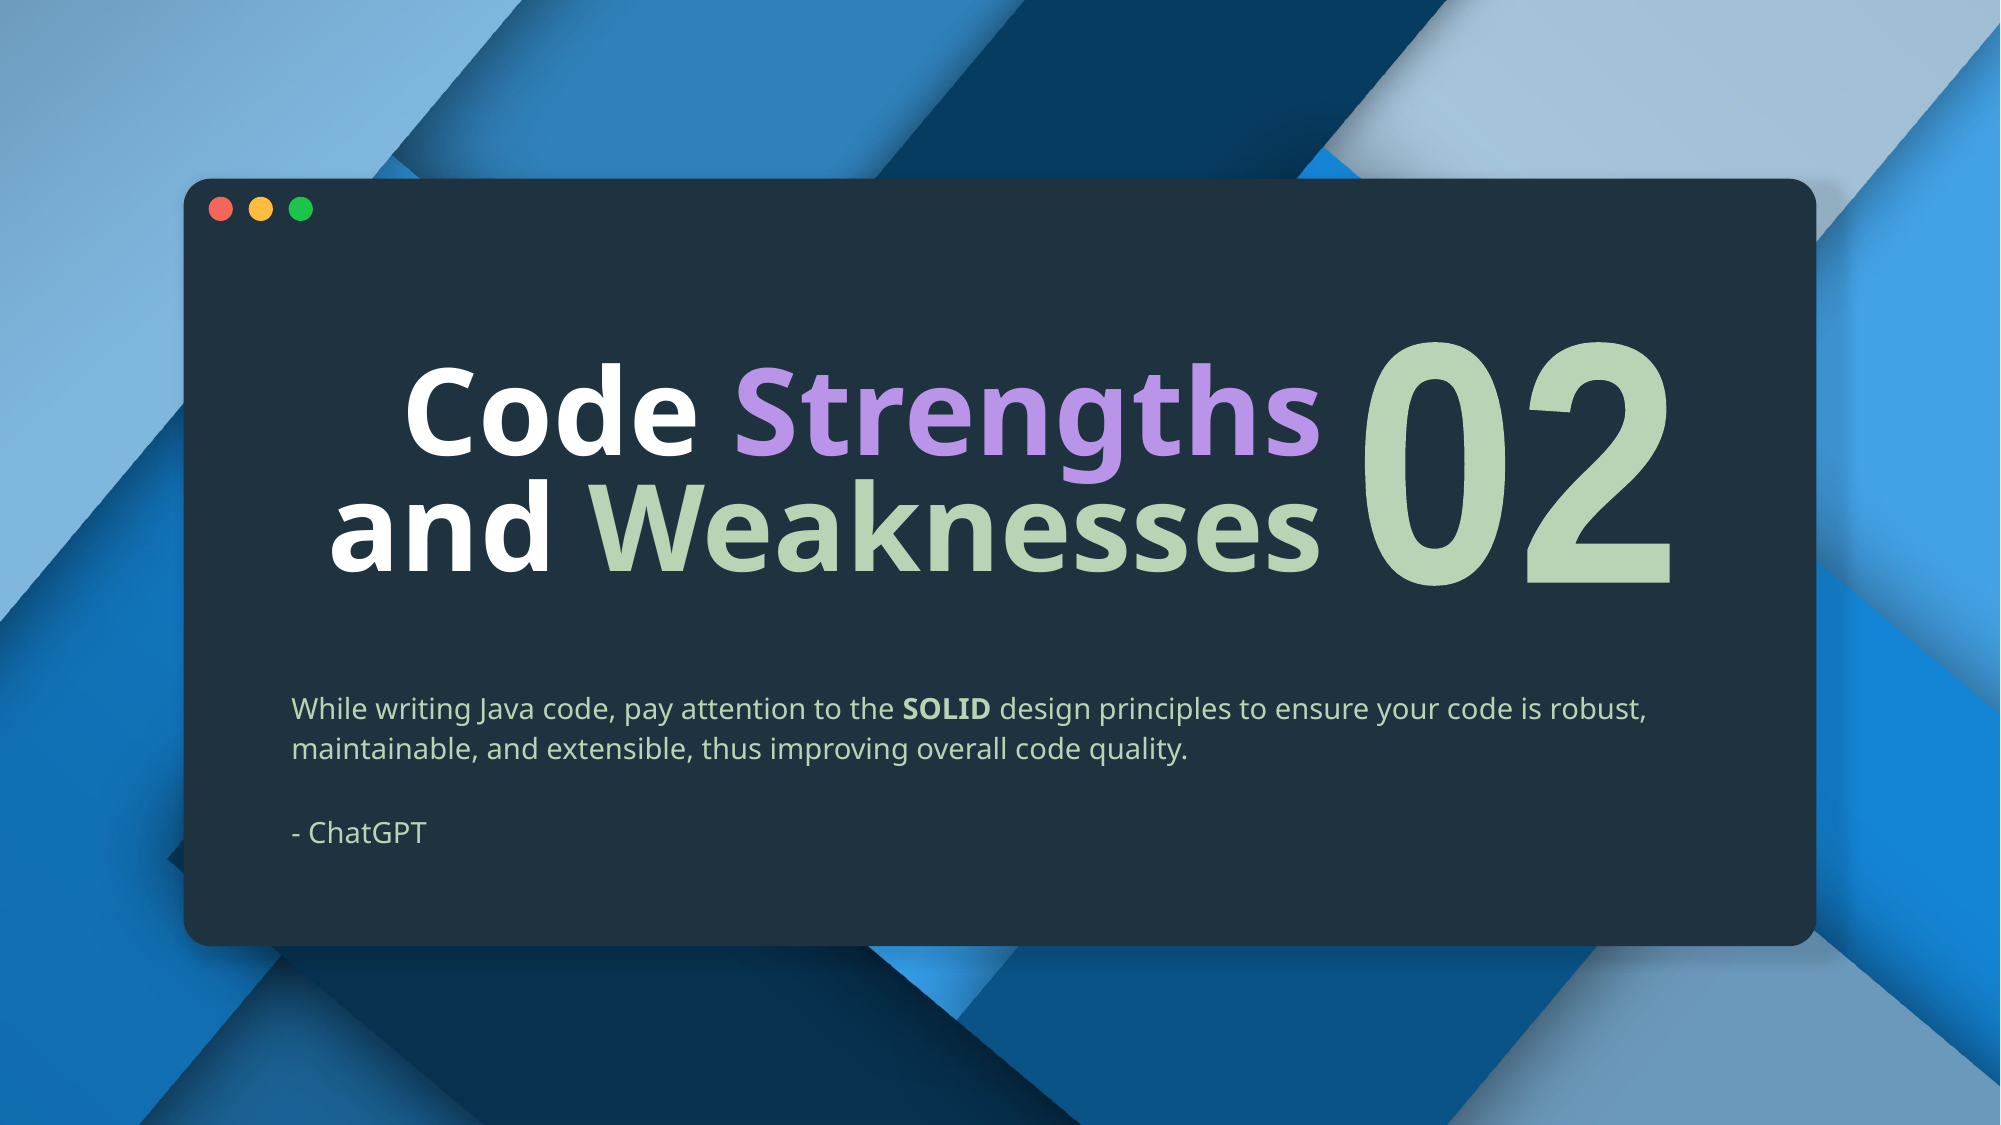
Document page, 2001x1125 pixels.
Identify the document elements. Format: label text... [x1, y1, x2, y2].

title Code Strengths and Weaknesses [239, 342, 1344, 601]
picture [0, 0, 2001, 1125]
list While writing Java code, pay attention to the SOLID design principles to ensure your code is robust, maintainable, and extensible, thus improving overall code quality. - ChatGPT [271, 664, 1731, 892]
